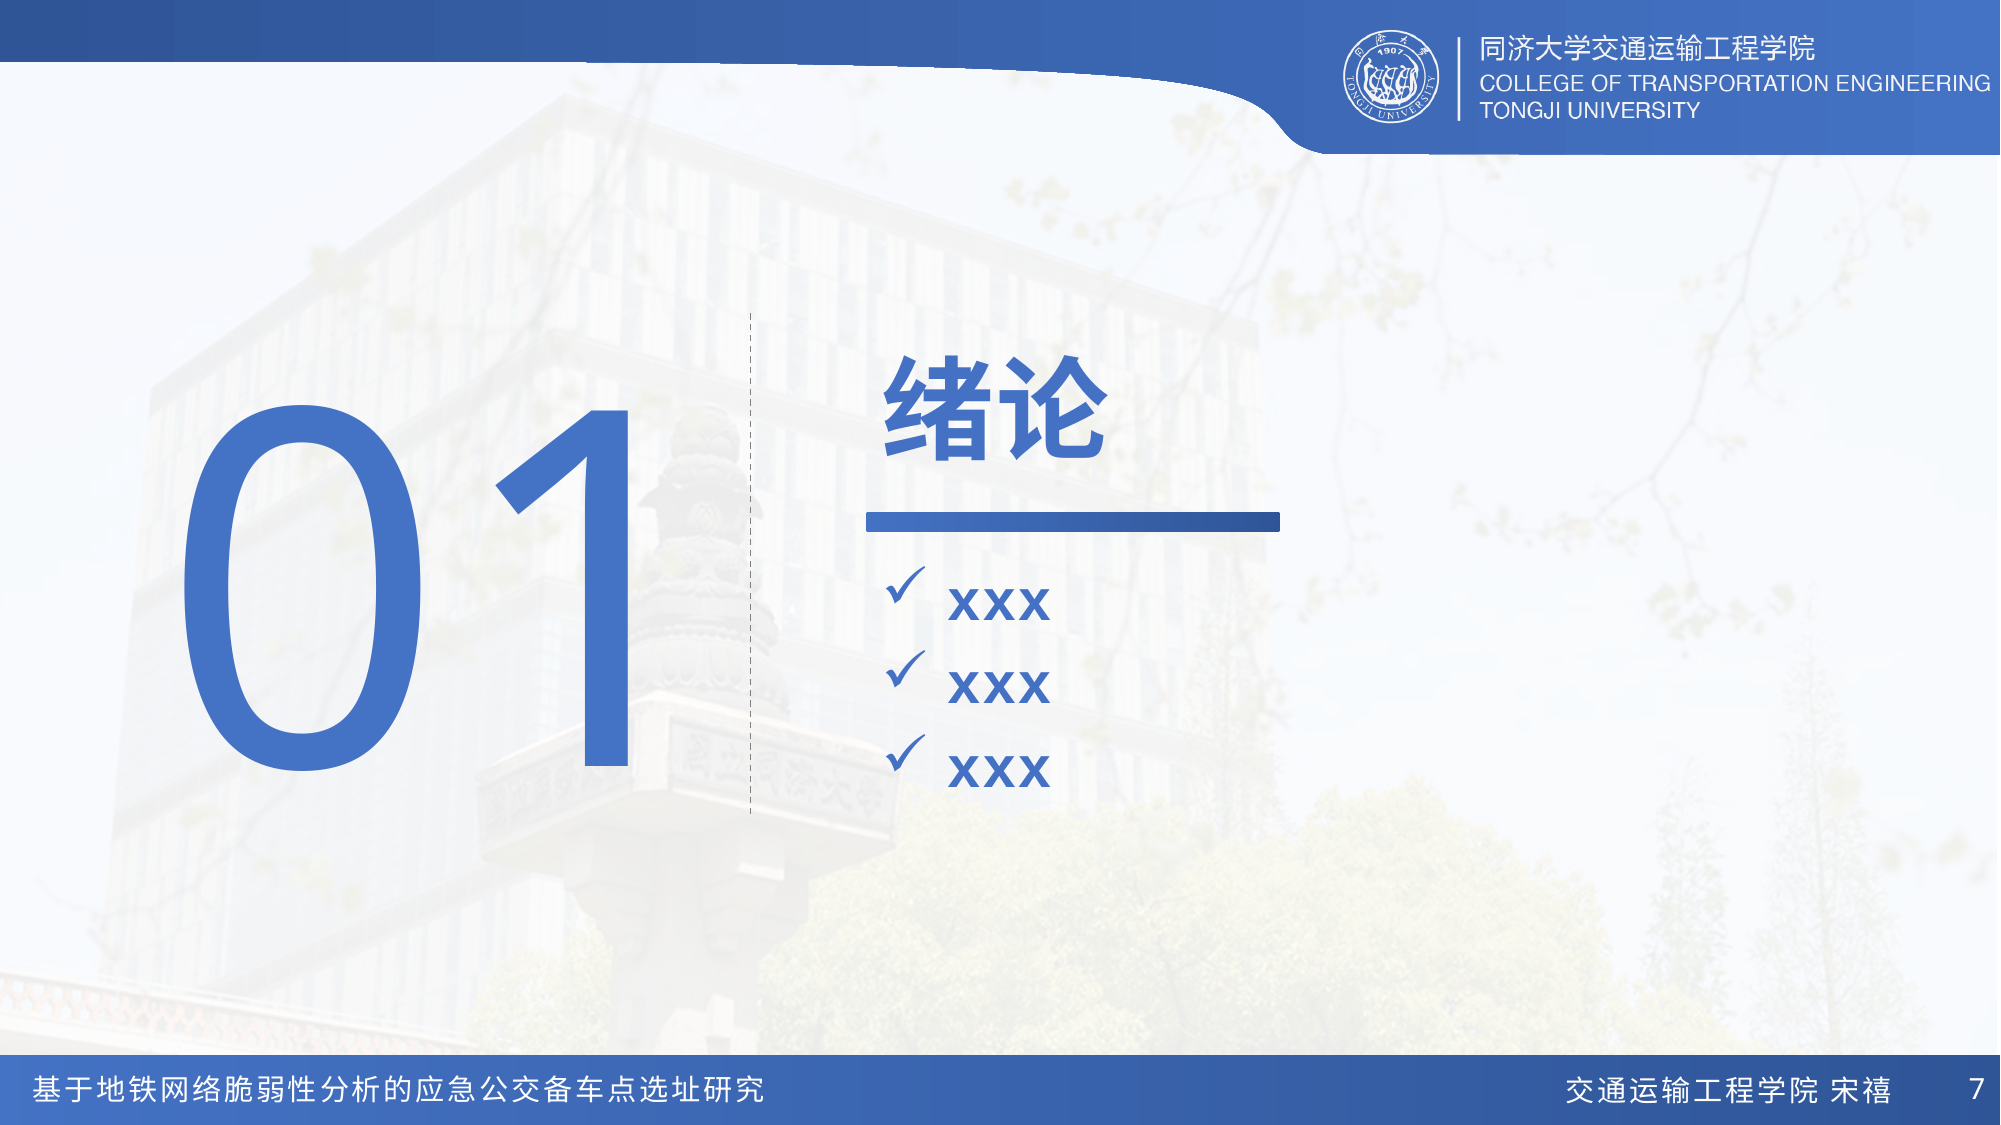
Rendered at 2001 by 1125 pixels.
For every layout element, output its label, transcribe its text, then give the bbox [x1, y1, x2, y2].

text_box 01 [143, 261, 754, 874]
list xxx xxx xxx [866, 562, 1677, 876]
list 绪论 [866, 346, 1960, 478]
